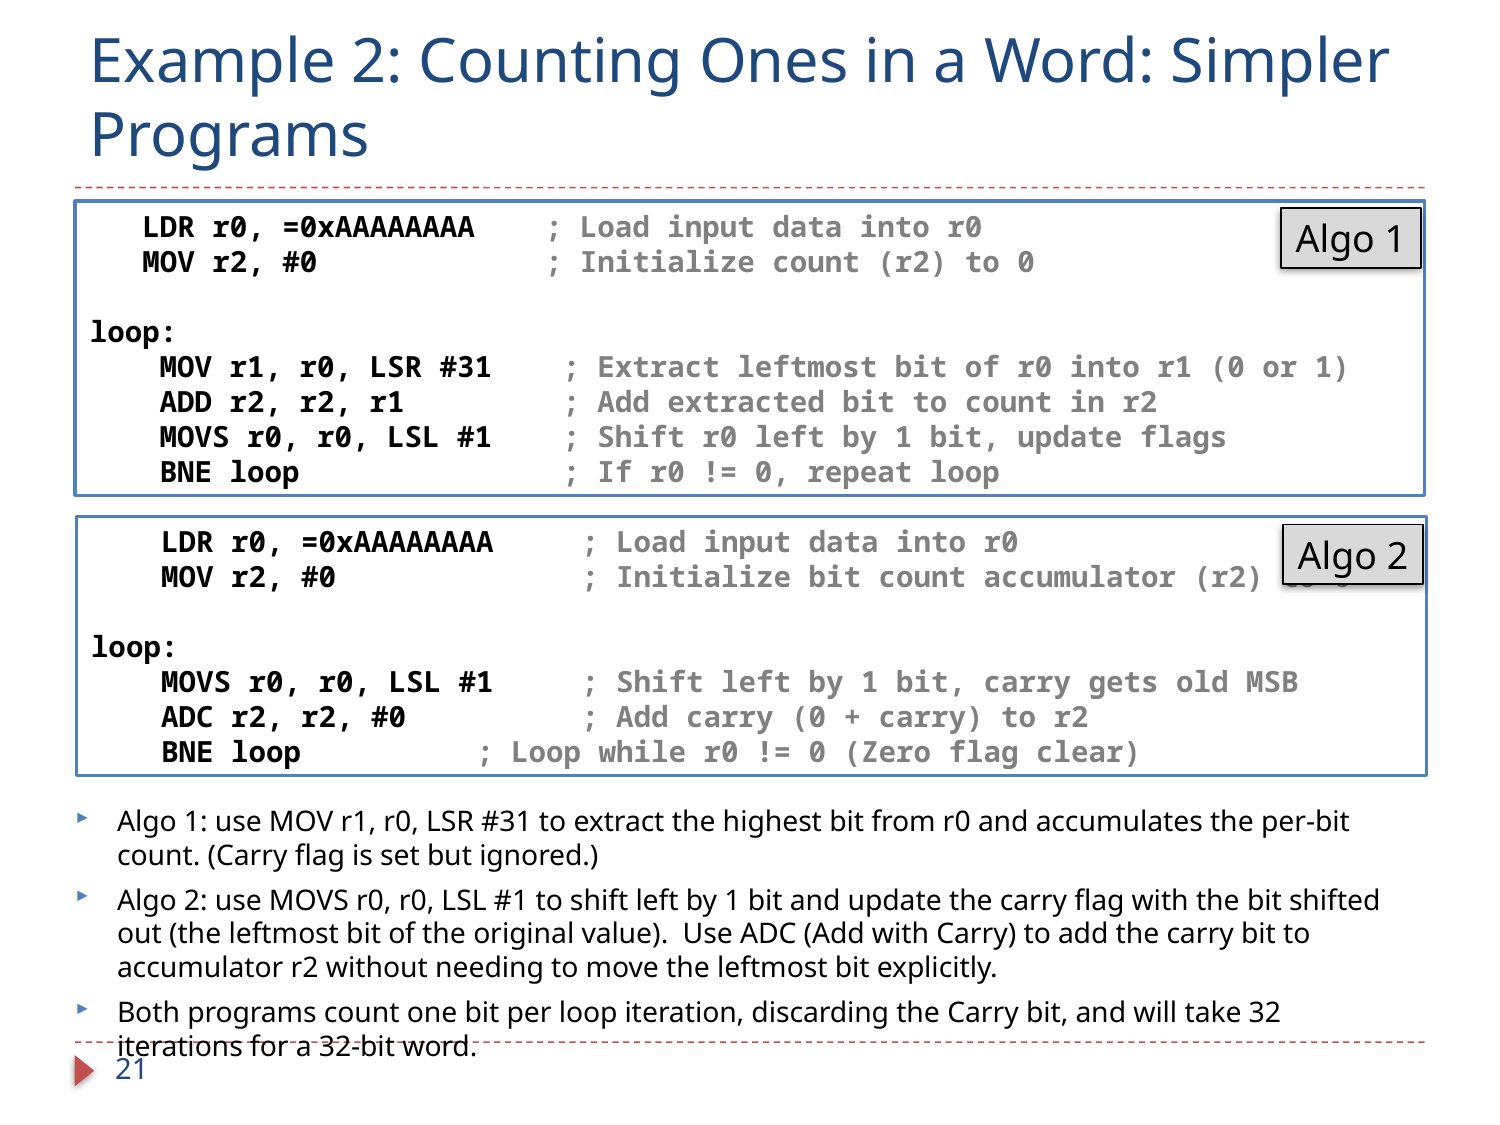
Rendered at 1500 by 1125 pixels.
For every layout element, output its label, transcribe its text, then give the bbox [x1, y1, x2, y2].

text_box LDR r0, =0xAAAAAAAA ; Load input data into r0 MOV r2, #0 ; Initialize bit count accumulator (r2) to 0 loop: MOVS r0, r0, LSL #1 ; Shift left by 1 bit, carry gets old MSB ADC r2, r2, #0 ; Add carry (0 + carry) to r2 BNE loop ; Loop while r0 != 0 (Zero flag clear) [75, 515, 1428, 777]
text_box Algo 2 [1282, 524, 1424, 585]
text_box LDR r0, =0xAAAAAAAA ; Load input data into r0 MOV r2, #0 ; Initialize count (r2) to 0 loop: MOV r1, r0, LSR #31 ; Extract leftmost bit of r0 into r1 (0 or 1) ADD r2, r2, r1 ; Add extracted bit to count in r2 MOVS r0, r0, LSL #1 ; Shift r0 left by 1 bit, update flags BNE loop ; If r0 != 0, repeat loop [73, 199, 1426, 497]
slide_number 21 [100, 1071, 426, 1103]
text_box Algo 1: use MOV r1, r0, LSR #31 to extract the highest bit from r0 and accumulates the per-bit count. (Carry flag is set but ignored.) Algo 2: use MOVS r0, r0, LSL #1 to shift left by 1 bit and update the carry flag with the bit shifted out (the leftmost bit of the original value). Use ADC (Add with Carry) to add the carry bit to accumulator r2 without needing to move the leftmost bit explicitly. Both programs count one bit per loop iteration, discarding the Carry bit, and will take 32 iterations for a 32-bit word. [60, 796, 1424, 1071]
text_box Algo 1 [1280, 207, 1422, 269]
title Example 2: Counting Ones in a Word: Simpler Programs [75, 13, 1425, 176]
